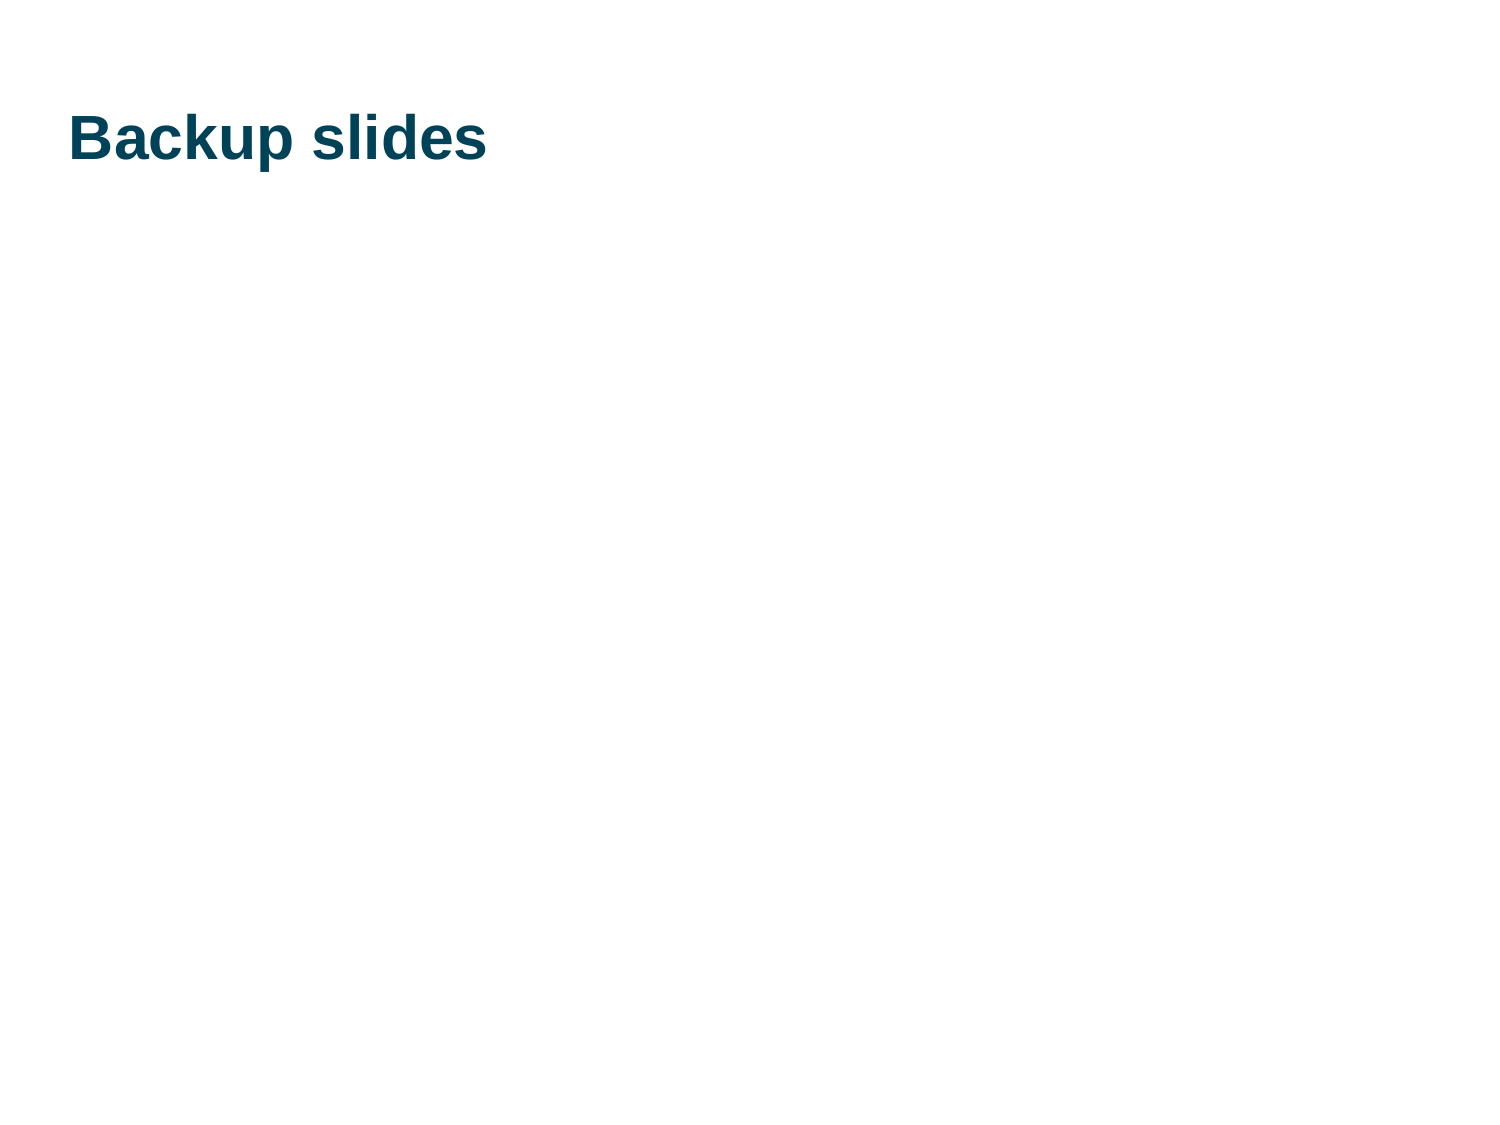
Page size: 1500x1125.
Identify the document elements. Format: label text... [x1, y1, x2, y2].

text_box Backup slides [54, 89, 1400, 303]
